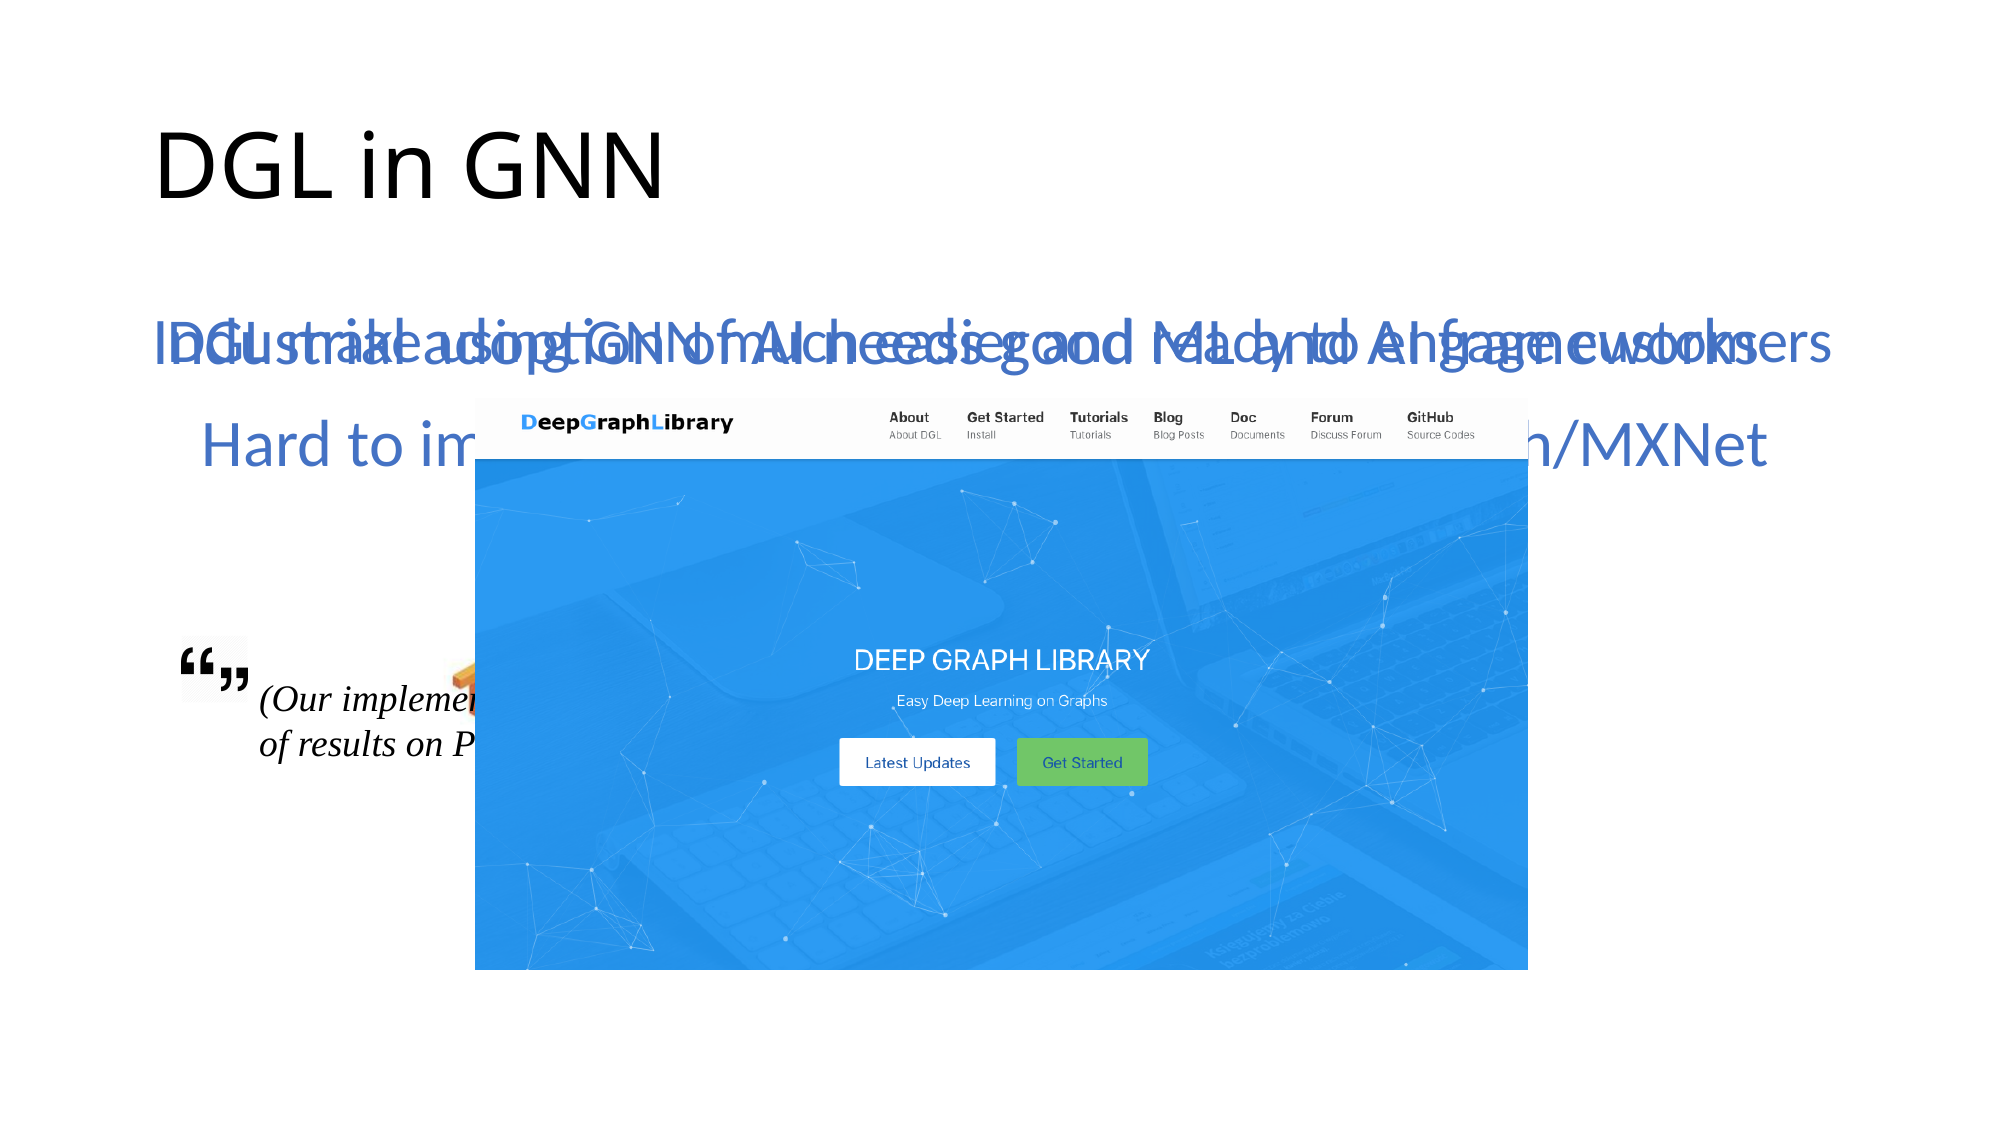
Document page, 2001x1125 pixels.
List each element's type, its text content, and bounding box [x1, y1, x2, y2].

title DGL in GNN [137, 59, 1863, 278]
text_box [92, 292, 1911, 971]
